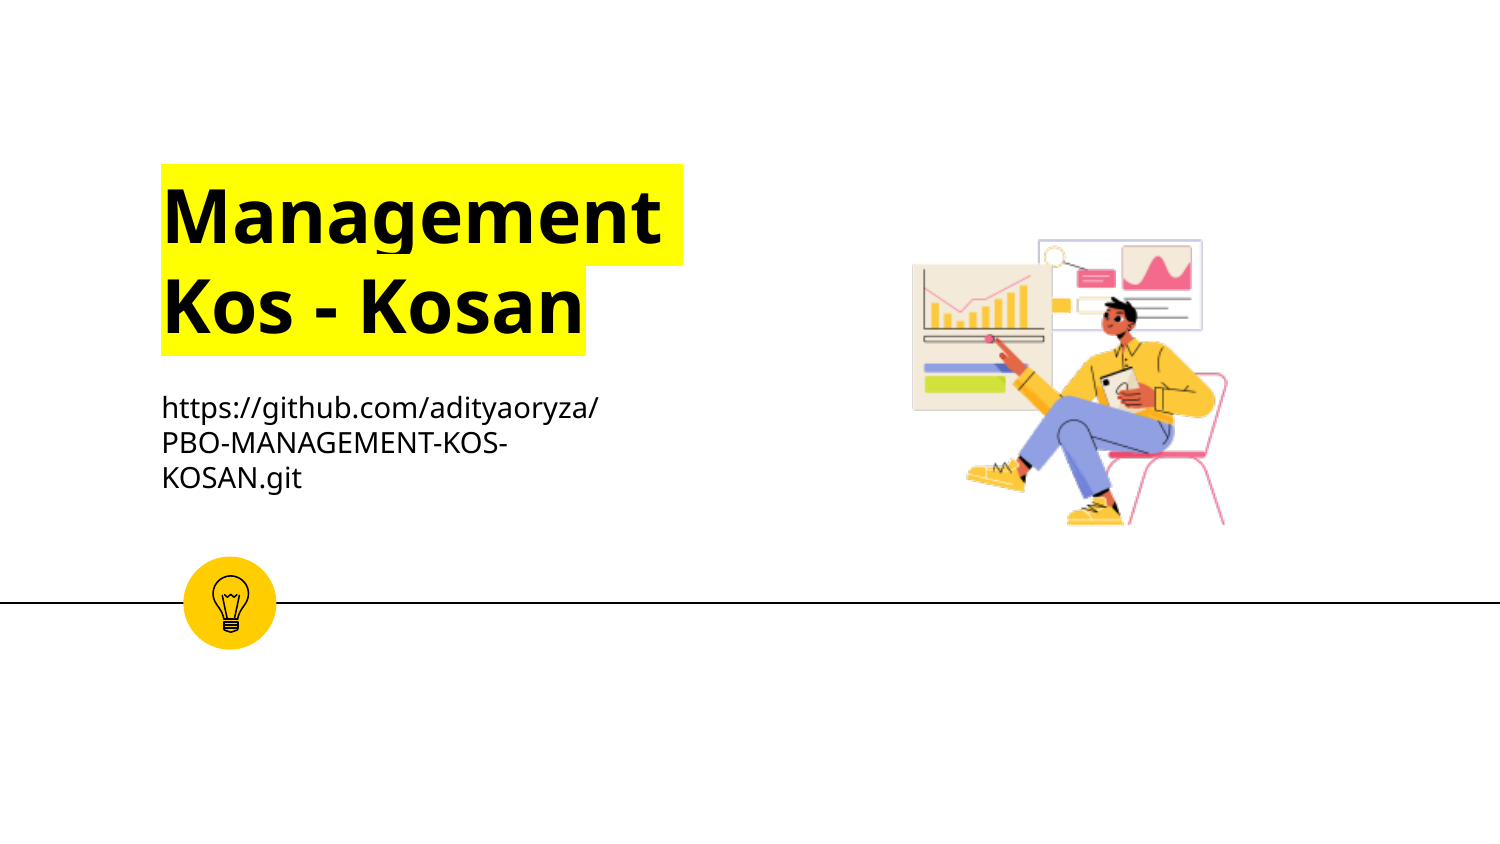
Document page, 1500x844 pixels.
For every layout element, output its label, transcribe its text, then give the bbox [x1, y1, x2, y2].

title Management Kos - Kosan [146, 70, 889, 364]
picture [888, 226, 1254, 539]
text_box https://github.com/adityaoryza/PBO-MANAGEMENT-KOS-KOSAN.git [146, 382, 656, 503]
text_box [212, 575, 249, 633]
